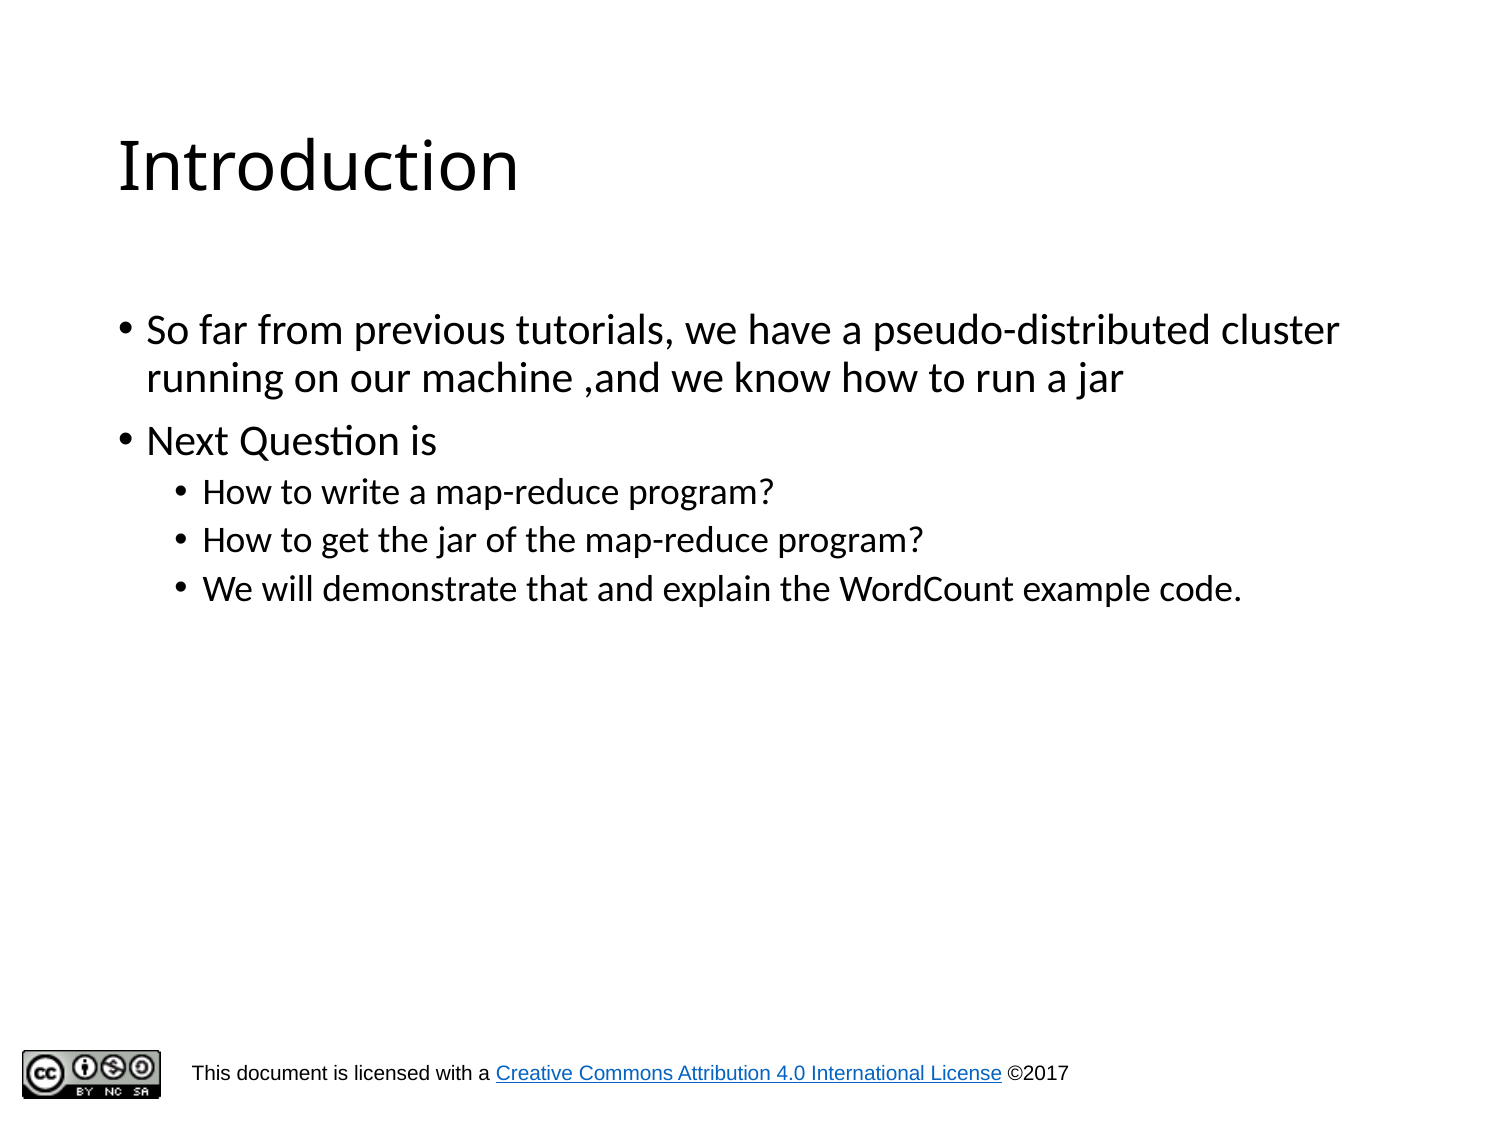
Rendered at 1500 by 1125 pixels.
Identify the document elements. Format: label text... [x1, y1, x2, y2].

list So far from previous tutorials, we have a pseudo-distributed cluster running on our machine ,and we know how to run a jar Next Question is How to write a map-reduce program? How to get the jar of the map-reduce program? We will demonstrate that and explain the WordCount example code. [102, 299, 1398, 1014]
title Introduction [102, 59, 1398, 278]
picture [22, 1050, 161, 1099]
